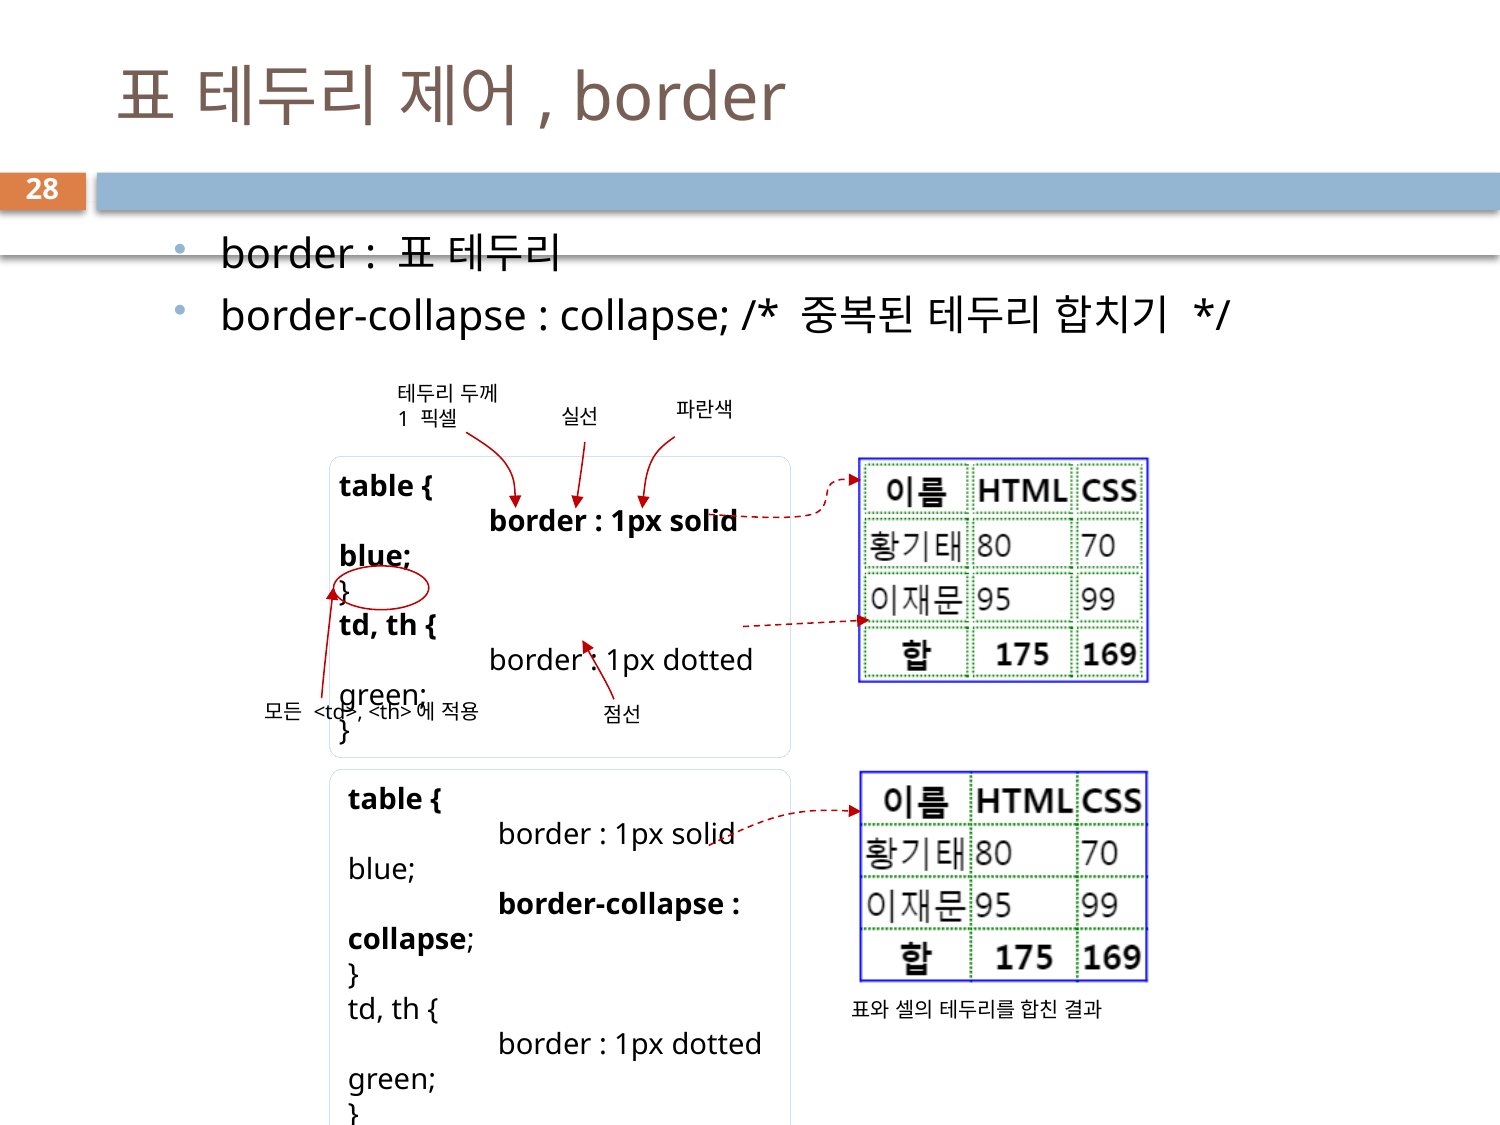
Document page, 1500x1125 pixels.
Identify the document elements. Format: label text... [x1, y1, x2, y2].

title 표 테두리 제어, border [100, 37, 1438, 149]
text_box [241, 373, 1181, 1035]
slide_number 28 [0, 170, 87, 211]
list border : 표 테두리 border-collapse : collapse; /* 중복된 테두리 합치기 */ [100, 219, 1438, 1047]
